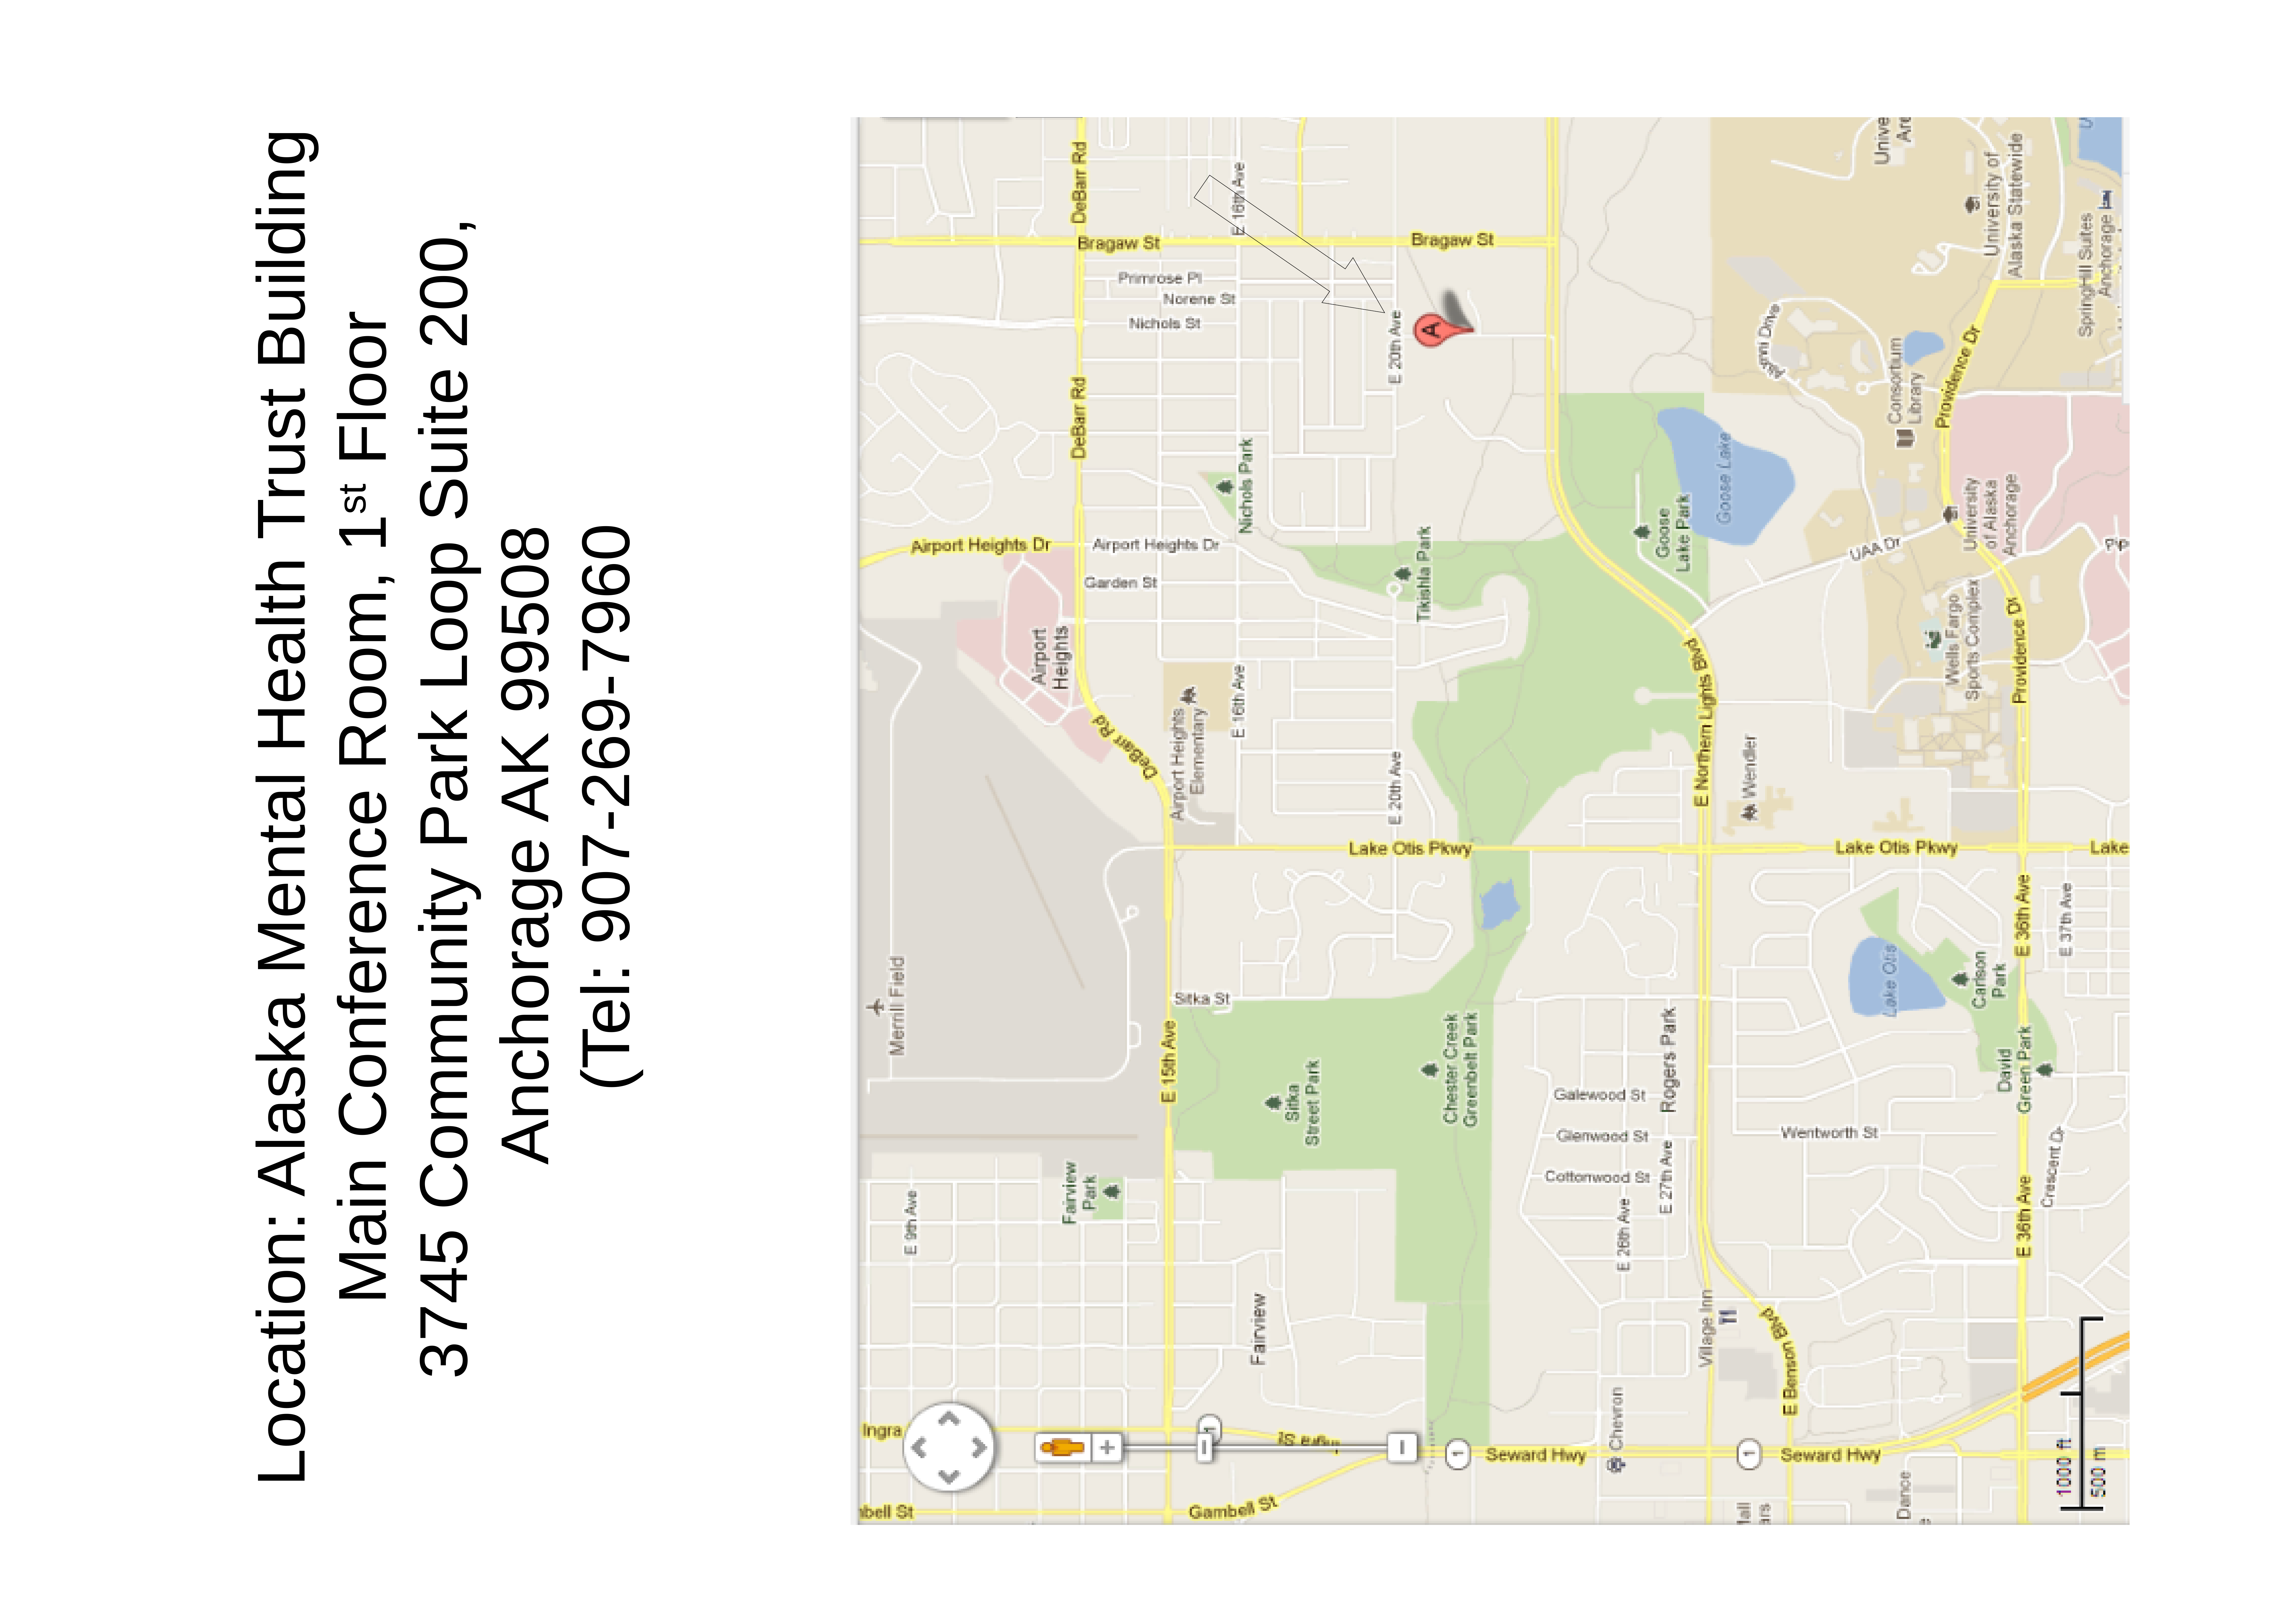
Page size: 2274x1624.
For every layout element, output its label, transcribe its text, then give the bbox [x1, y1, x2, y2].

picture [850, 117, 2130, 181]
title Location: Alaska Mental Health Trust Building Main Conference Room, 1st Floor 3745 Community Park Loop Suite 200, Anchorage AK 99508 (Tel: 907-269-7960 [113, 34, 767, 1581]
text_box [786, 181, 2194, 1461]
picture [850, 1461, 2130, 1525]
picture [1206, 176, 1218, 181]
